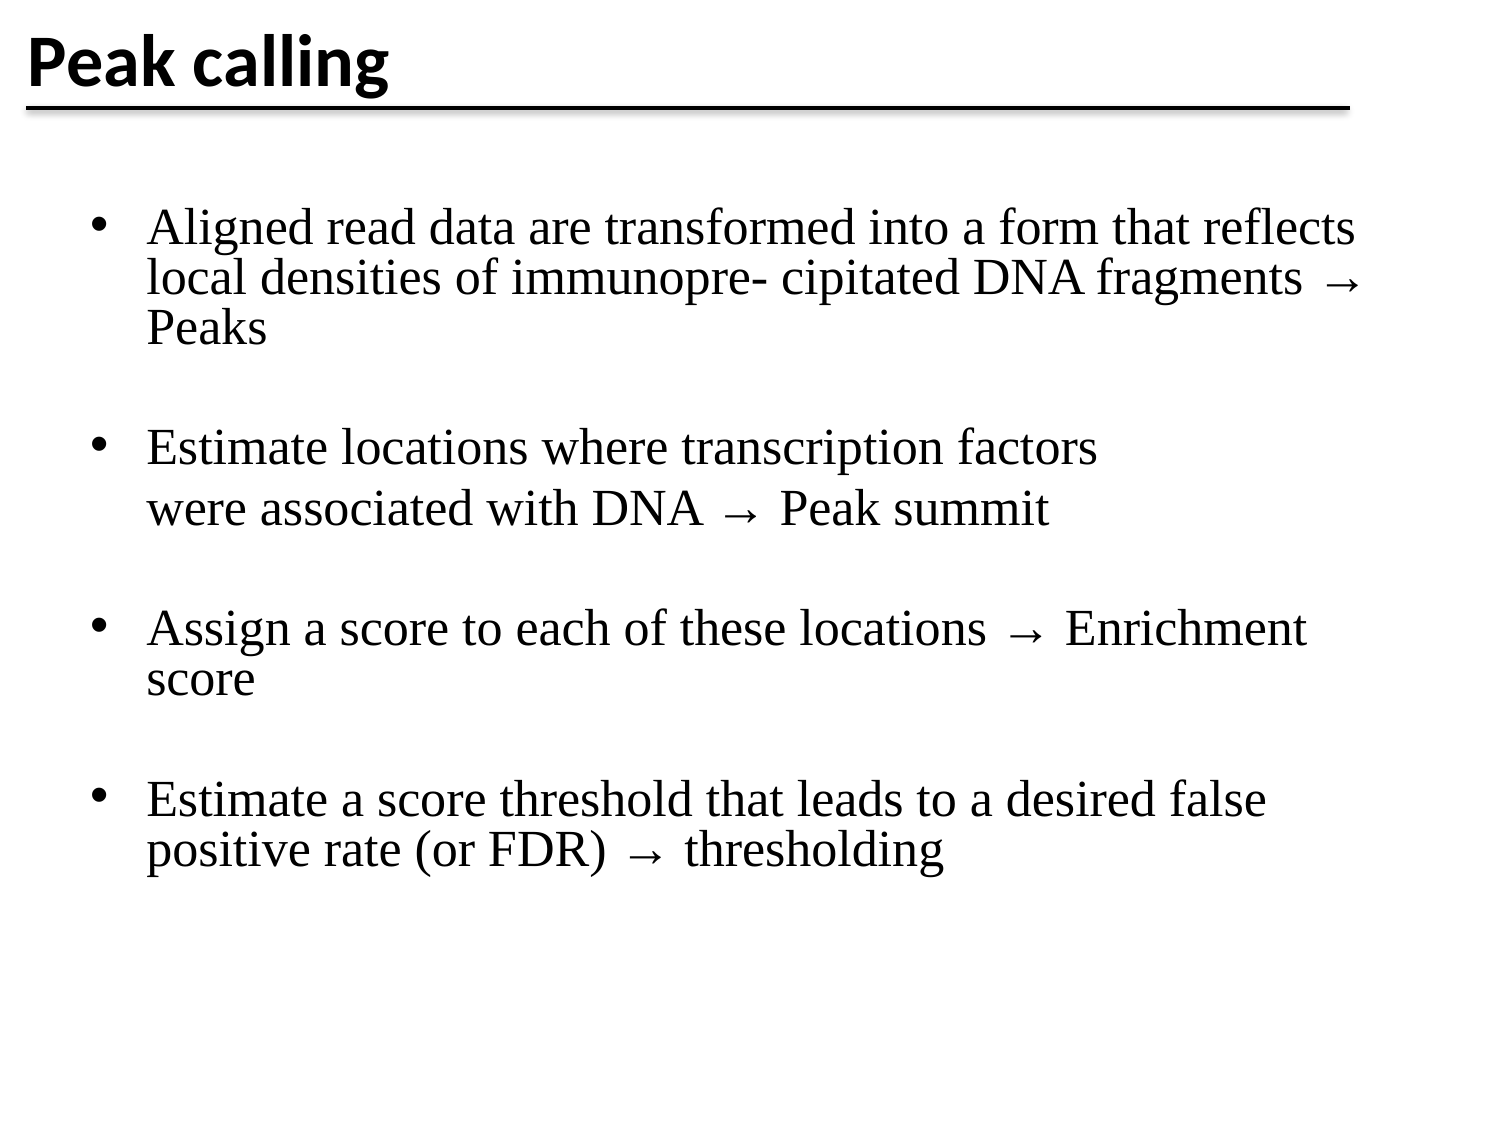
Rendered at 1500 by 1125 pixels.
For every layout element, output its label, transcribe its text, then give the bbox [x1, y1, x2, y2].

title Peak calling [12, 3, 1364, 109]
list Aligned read data are transformed into a form that reflects local densities of immunopre- cipitated DNA fragments → Peaks Estimate locations where transcription factors were associated with DNA → Peak summit Assign a score to each of these locations → Enrichment score Estimate a score threshold that leads to a desired false positive rate (or FDR) → thresholding [74, 196, 1426, 940]
